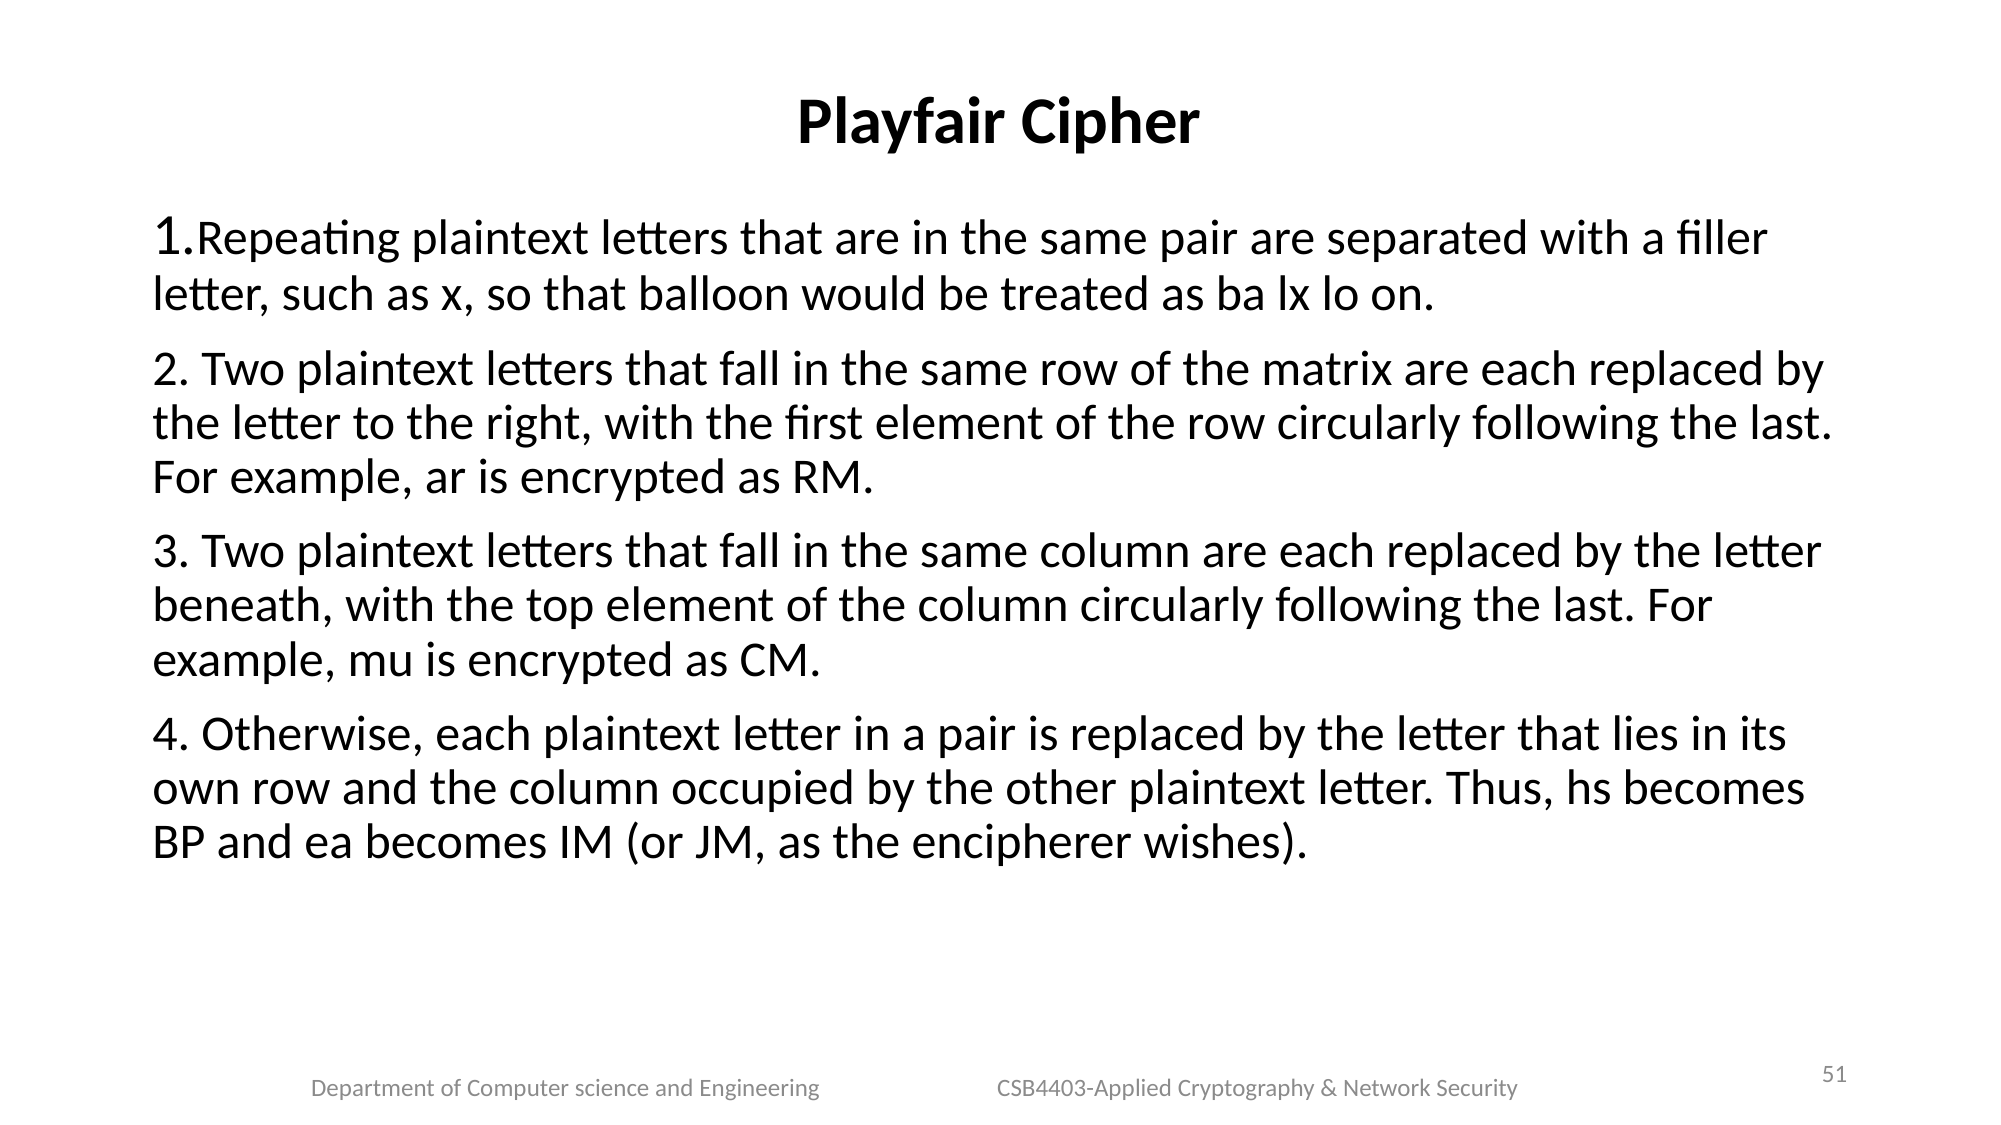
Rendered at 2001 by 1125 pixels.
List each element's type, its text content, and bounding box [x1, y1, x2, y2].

footer Department of Computer science and Engineering CSB4403-Applied Cryptography & Network Security [151, 1056, 1687, 1116]
title Playfair Cipher [137, 59, 1863, 184]
slide_number 51 [1412, 1042, 1863, 1103]
list 1.Repeating plaintext letters that are in the same pair are separated with a filler letter, such as x, so that balloon would be treated as ba lx lo on. 2. Two plaintext letters that fall in the same row of the matrix are each replaced by the letter to the right, with the first element of the row circularly following the last. For example, ar is encrypted as RM. 3. Two plaintext letters that fall in the same column are each replaced by the letter beneath, with the top element of the column circularly following the last. For example, mu is encrypted as CM. 4. Otherwise, each plaintext letter in a pair is replaced by the letter that lies in its own row and the column occupied by the other plaintext letter. Thus, hs becomes BP and ea becomes IM (or JM, as the encipherer wishes). [137, 196, 1863, 1014]
